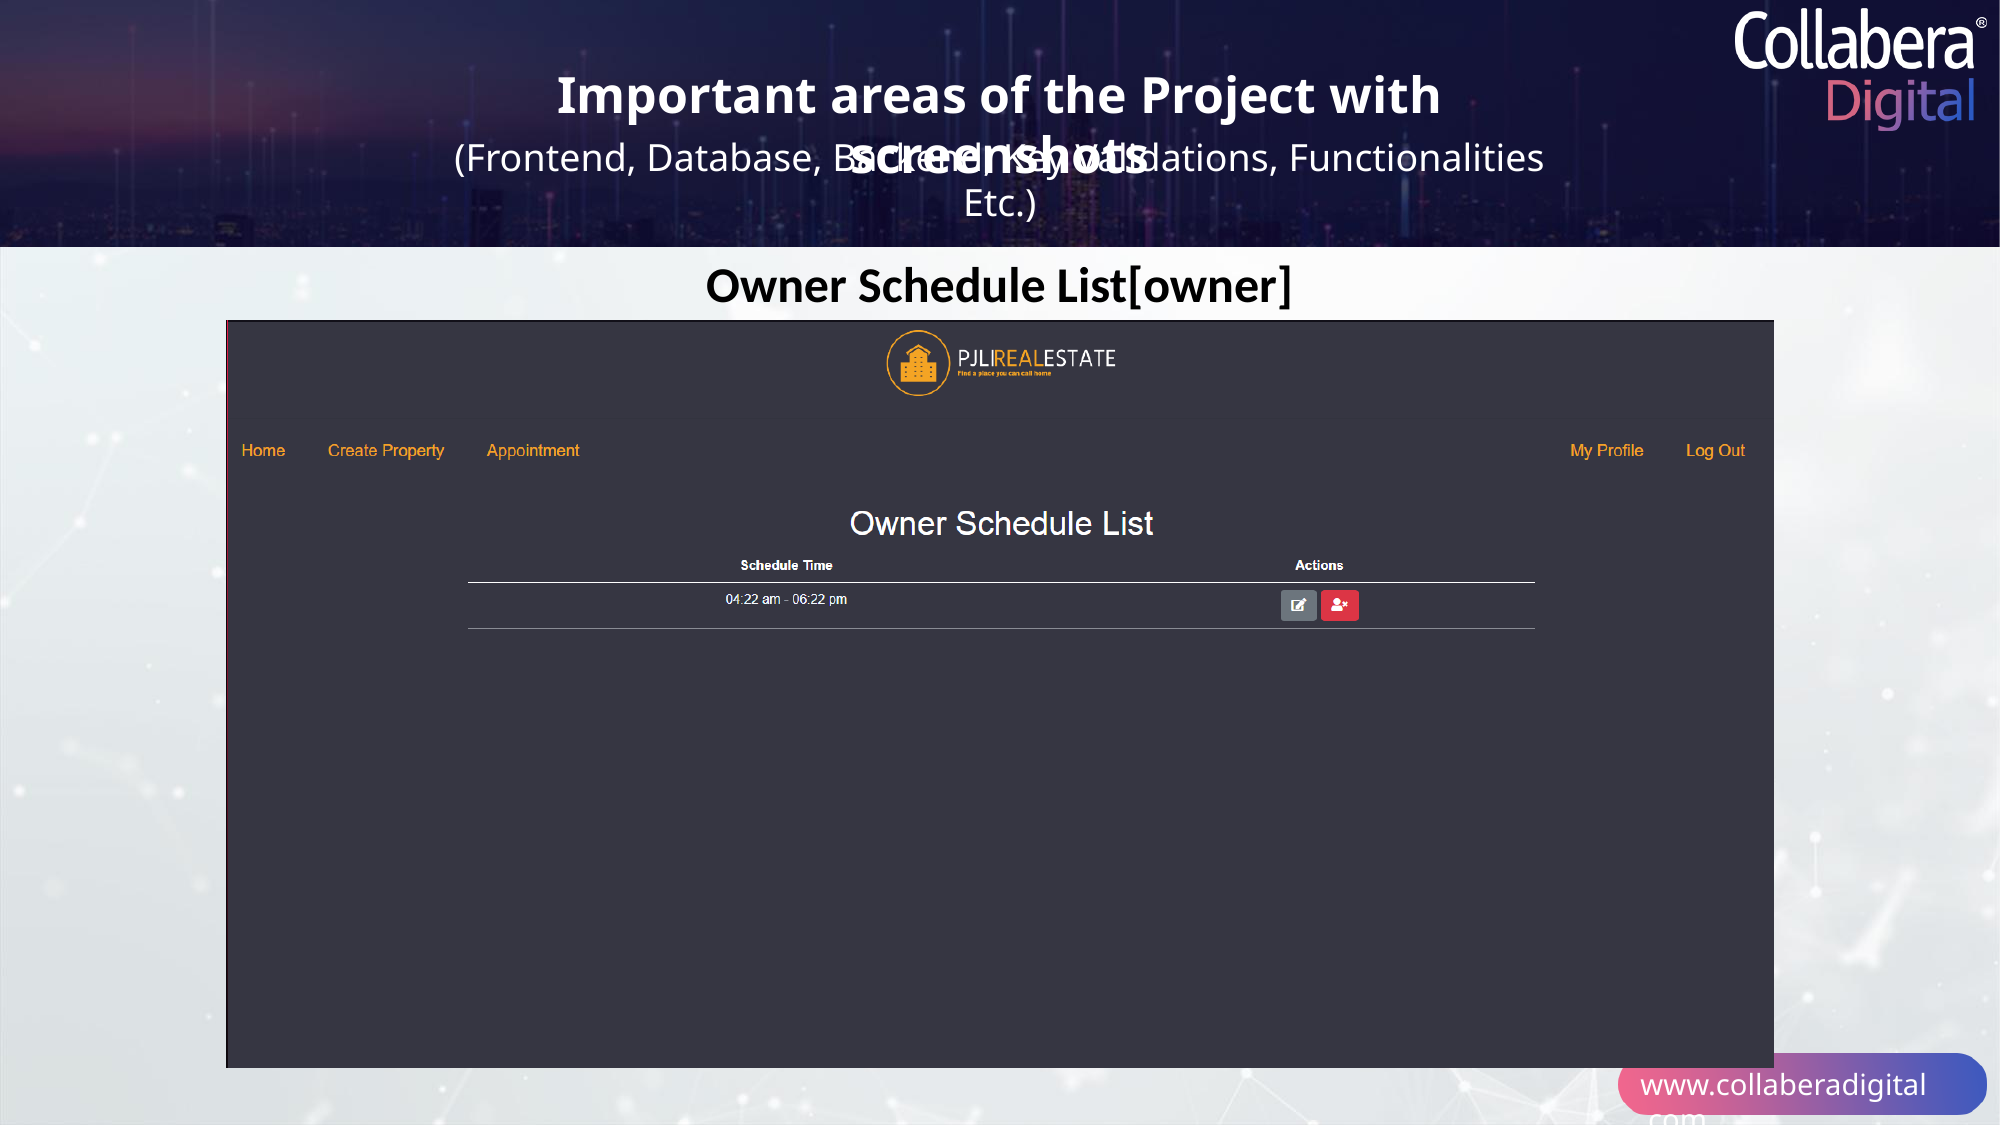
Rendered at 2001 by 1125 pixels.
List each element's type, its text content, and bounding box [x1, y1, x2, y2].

picture [1666, 1116, 1675, 1125]
picture [1684, 1116, 1691, 1125]
text_box (Frontend, Database, Backend, Key Validations, Functionalities Etc.) [406, 126, 1594, 232]
text_box Owner Schedule List[owner] [556, 237, 1444, 319]
picture [1694, 1116, 1701, 1125]
picture [0, 0, 2000, 1125]
text_box Important areas of the Project with screenshots [405, 56, 1594, 192]
